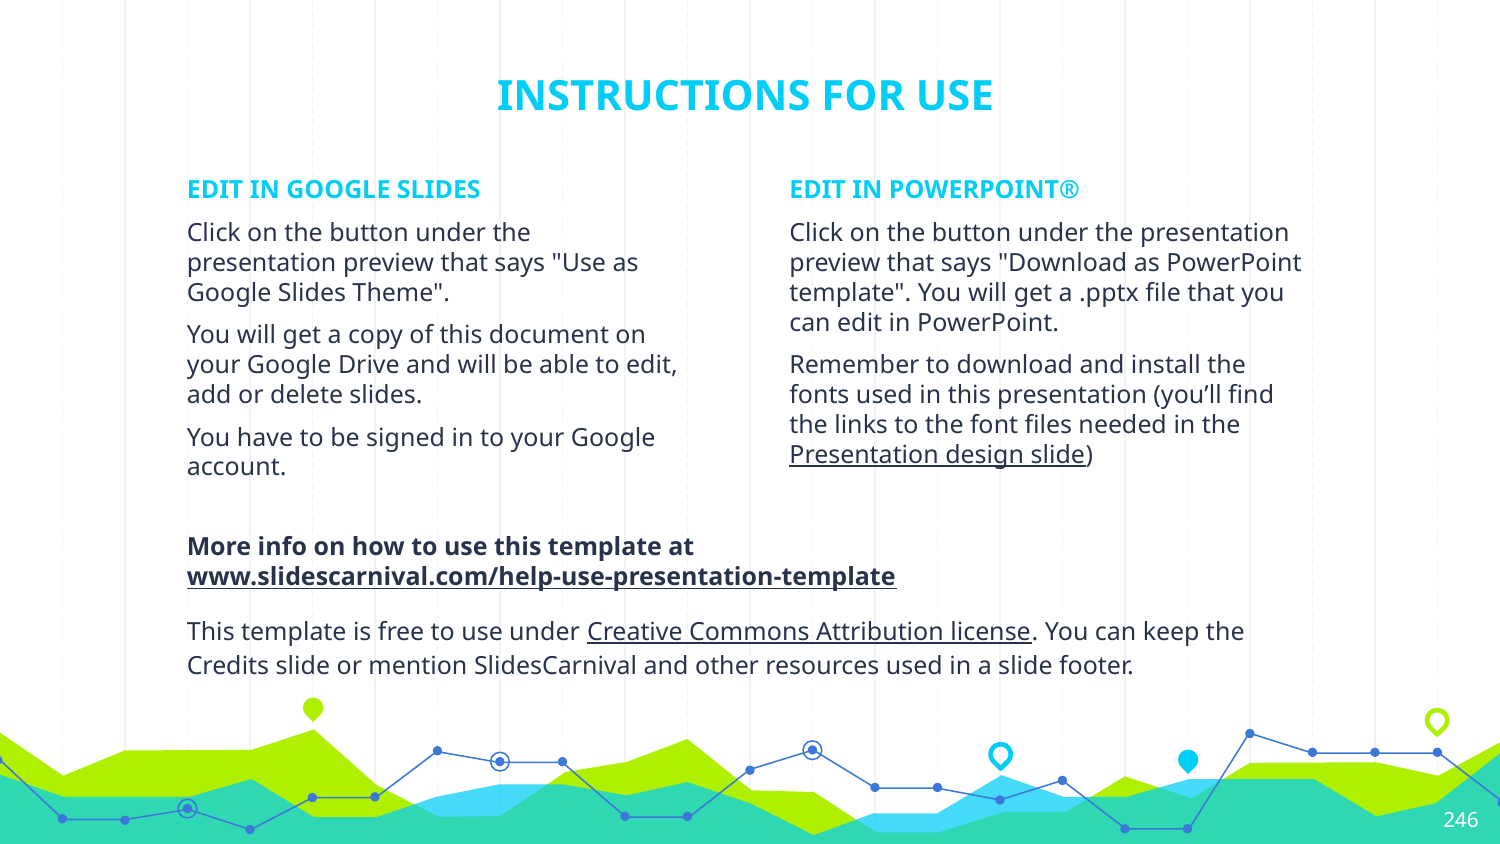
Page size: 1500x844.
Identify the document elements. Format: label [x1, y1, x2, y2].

title [171, 16, 1320, 134]
slide_number [1403, 791, 1494, 844]
text_box [171, 158, 1329, 652]
